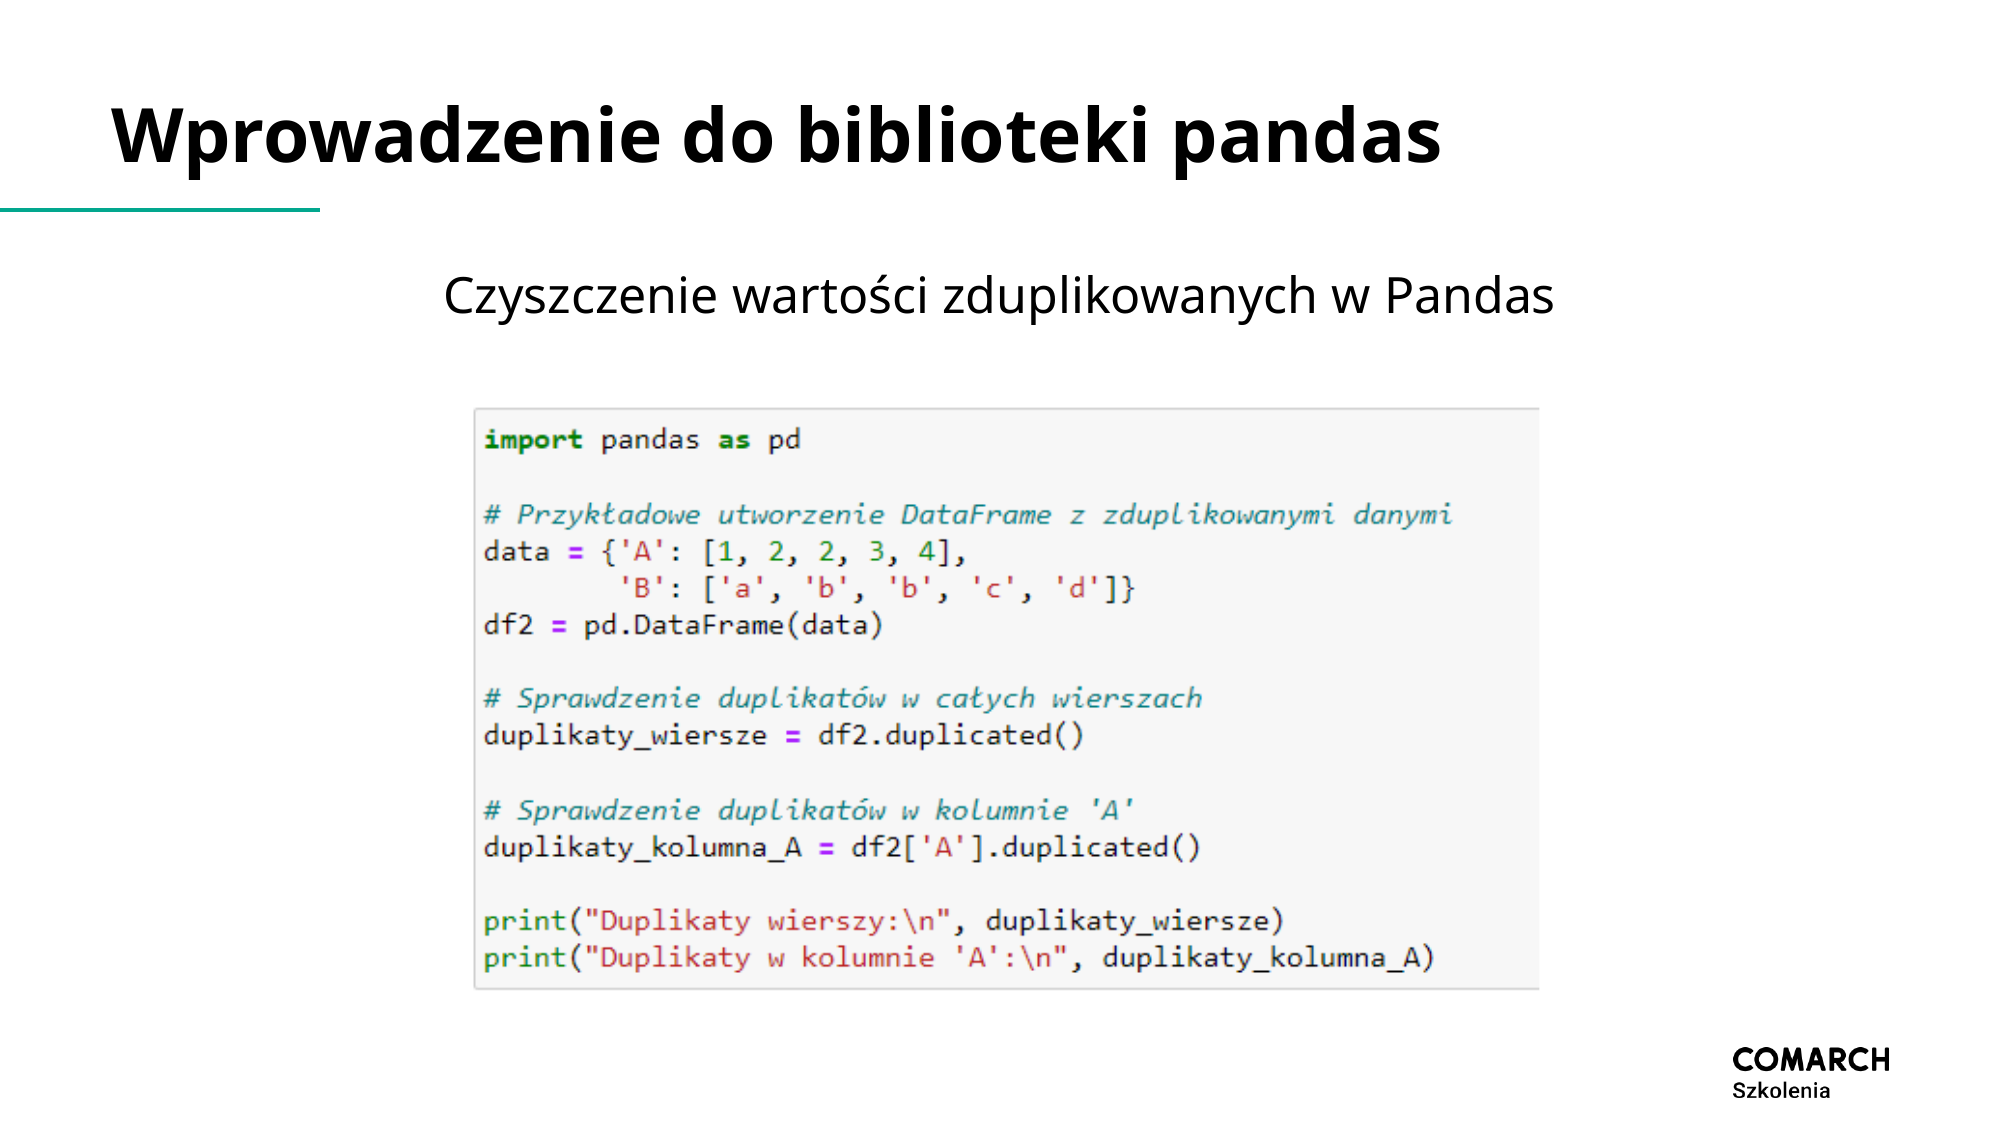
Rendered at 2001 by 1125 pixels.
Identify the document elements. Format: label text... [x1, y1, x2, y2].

list Czyszczenie wartości zduplikowanych w Pandas [111, 243, 1889, 1000]
title Wprowadzenie do biblioteki pandas [111, 0, 1889, 185]
picture [460, 387, 1540, 1000]
picture [1733, 1047, 1889, 1098]
